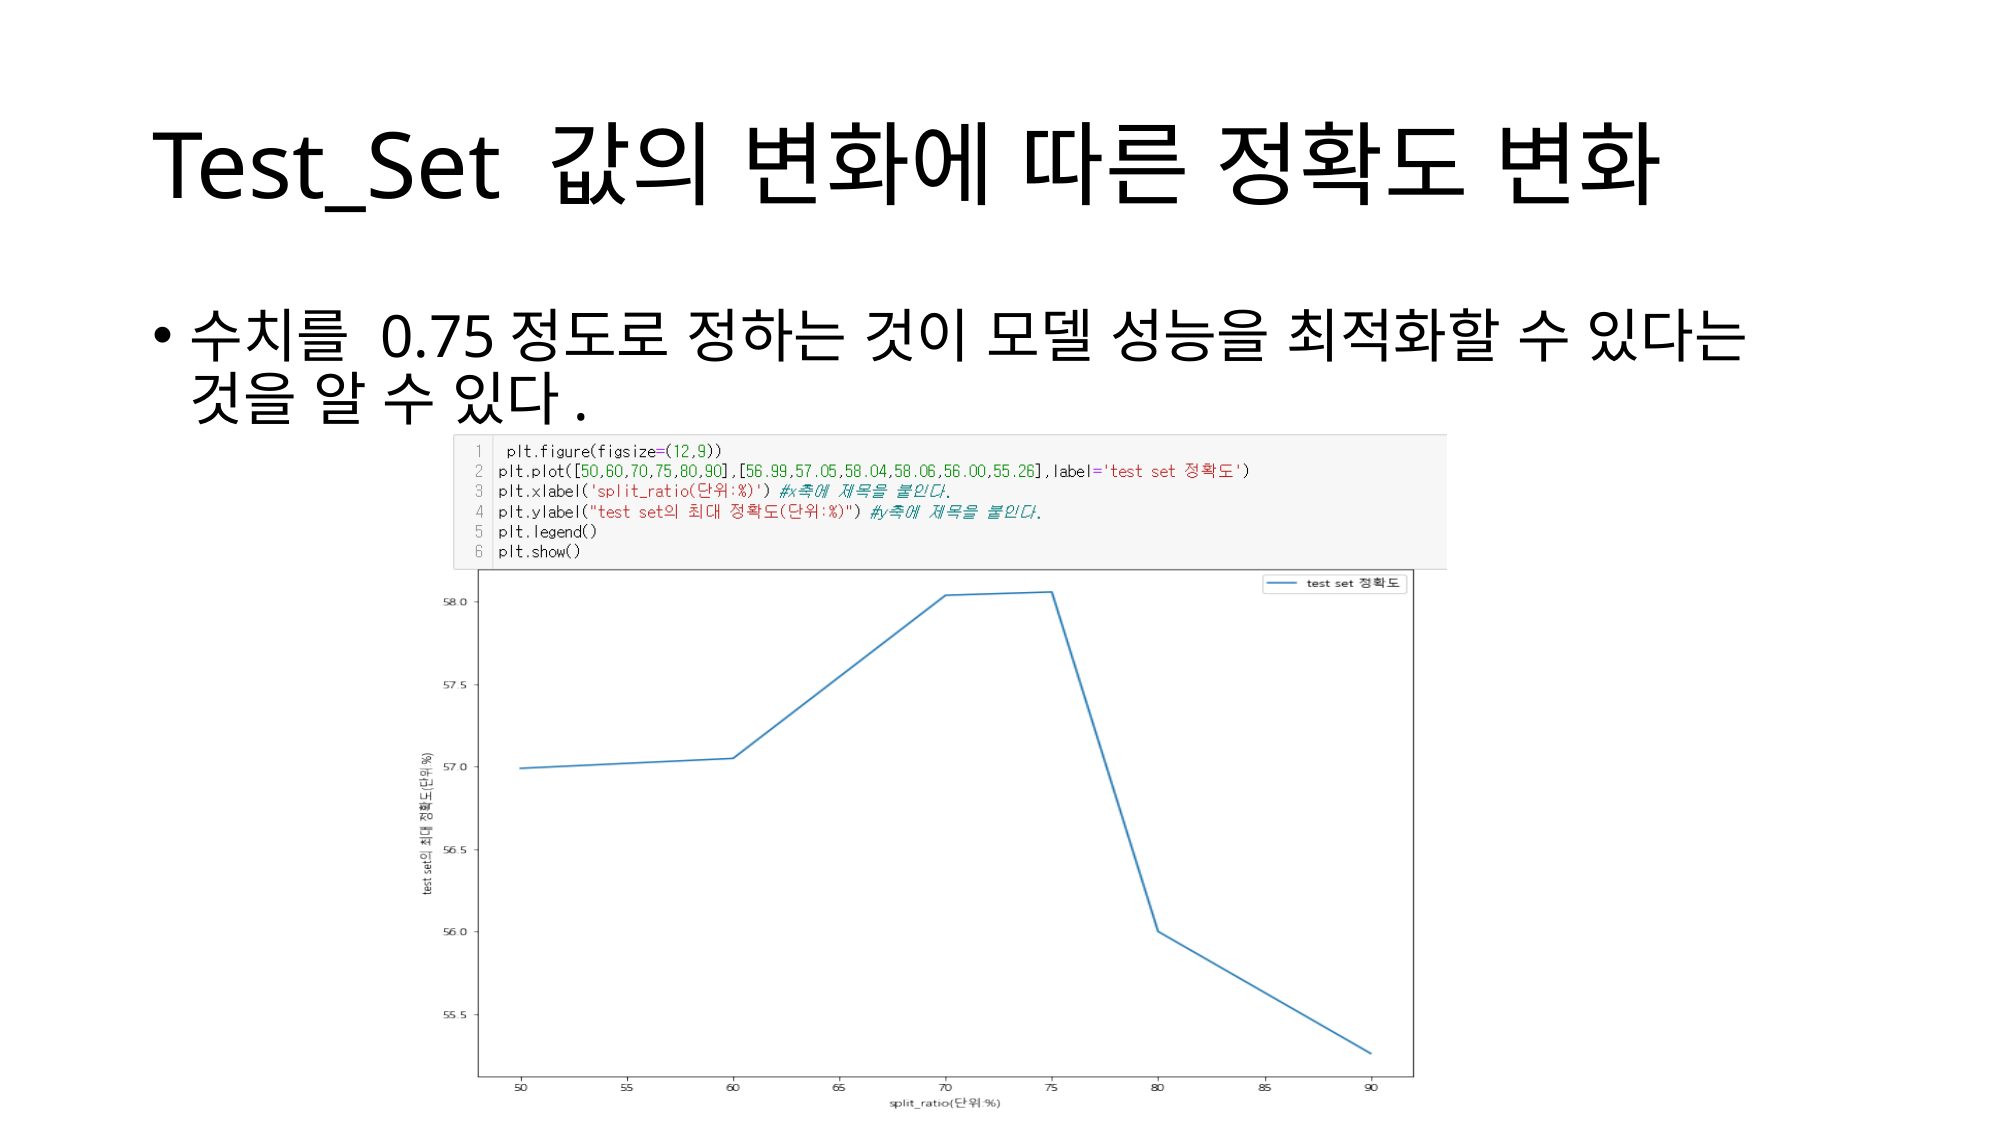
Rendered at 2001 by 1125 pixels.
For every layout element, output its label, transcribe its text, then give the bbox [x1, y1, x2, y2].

list 수치를 0.75정도로 정하는 것이 모델 성능을 최적화할 수 있다는 것을 알 수 있다. [137, 299, 1863, 1014]
title Test_Set 값의 변화에 따른 정확도 변화 [137, 59, 1863, 278]
picture [412, 427, 1447, 1116]
